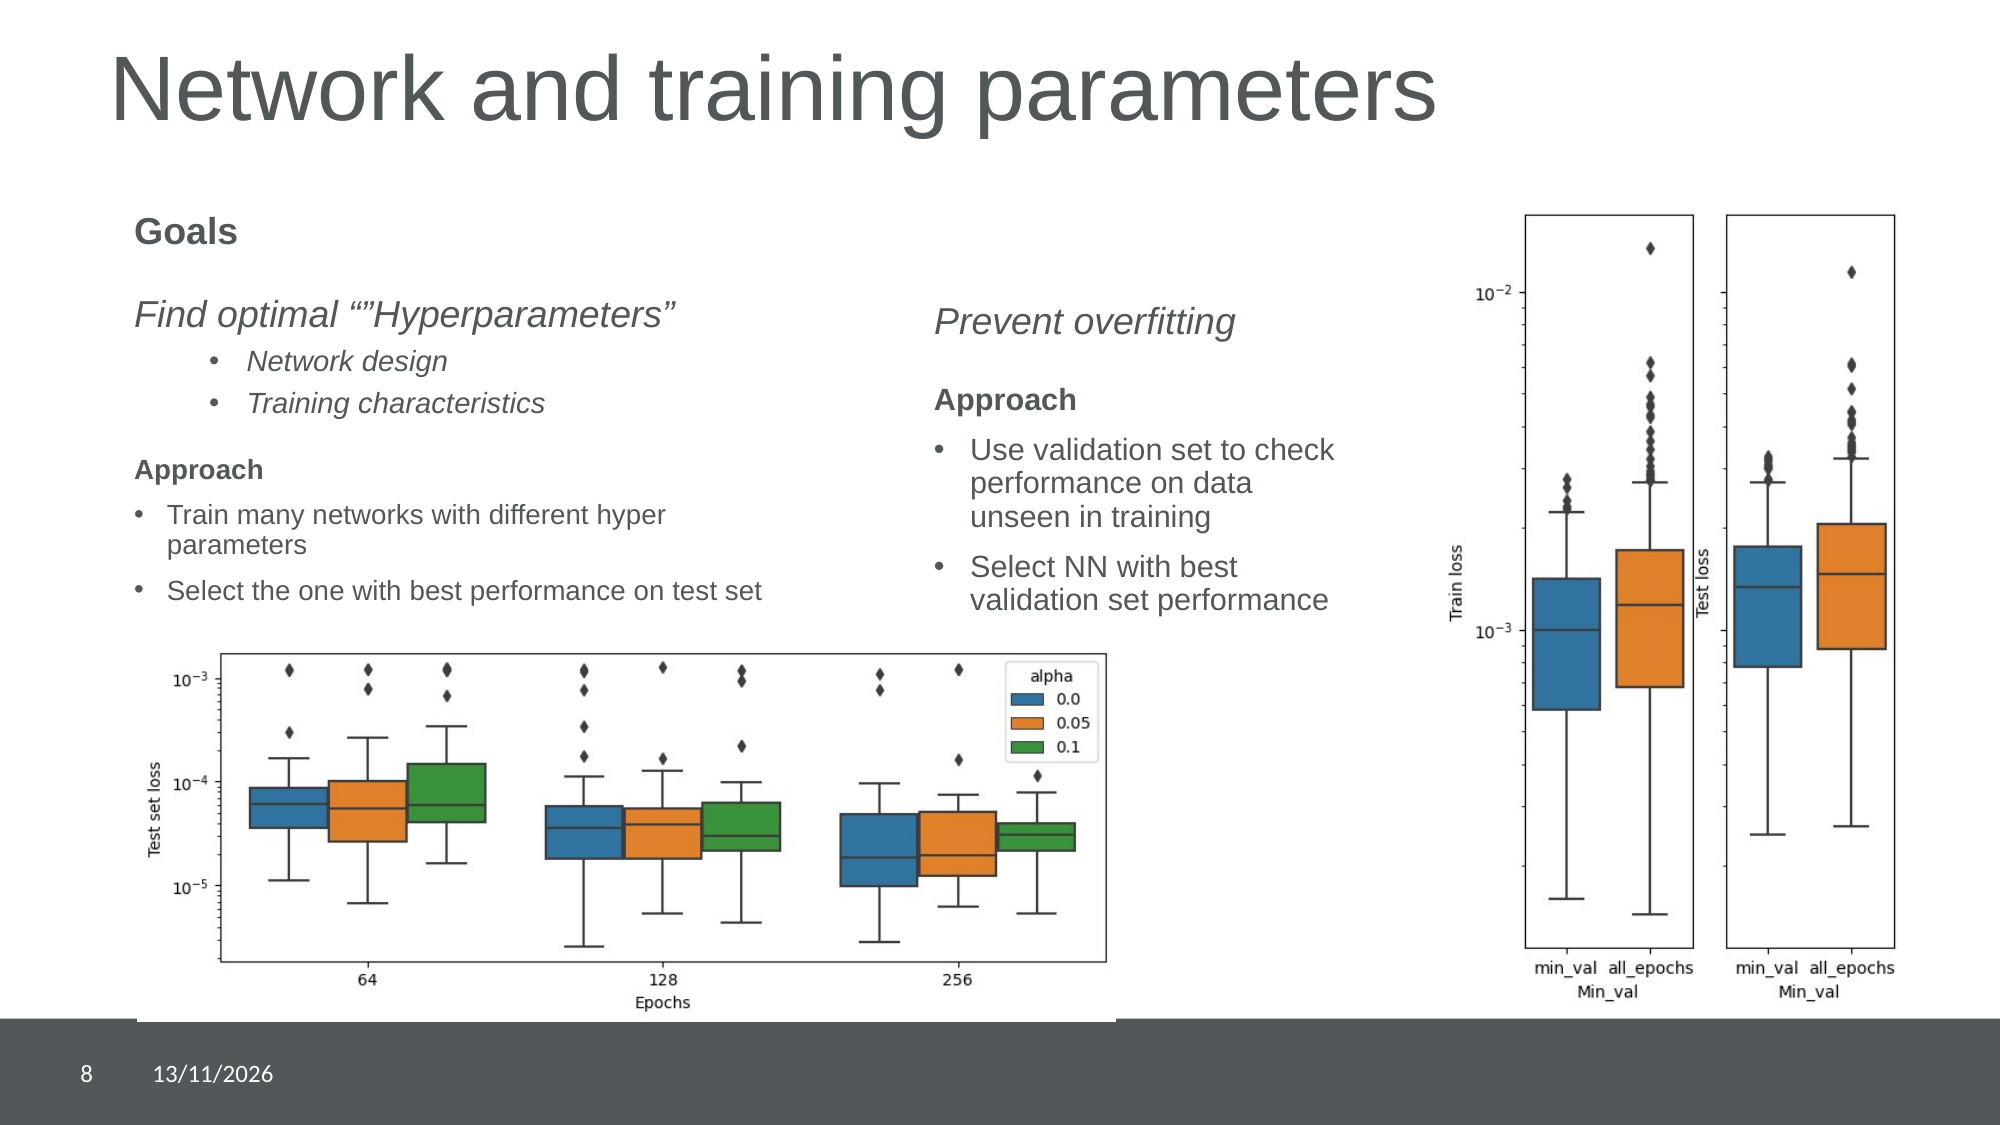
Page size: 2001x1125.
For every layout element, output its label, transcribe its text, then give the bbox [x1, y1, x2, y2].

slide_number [137, 1042, 298, 1103]
picture [137, 643, 1116, 1022]
text_box Prevent overfitting [919, 294, 1438, 377]
picture [1438, 204, 1906, 1012]
slide_number 8 [29, 1042, 109, 1103]
text_box Approach Use validation set to check performance on data unseen in training Select NN with best validation set performance [919, 376, 1371, 629]
text_box Find optimal “”Hyperparameters” Network design Training characteristics [119, 294, 779, 577]
text_box Approach Train many networks with different hyper parameters Select the one with best performance on test set [119, 577, 779, 644]
text_box Goals [119, 204, 779, 294]
text_box Network and training parameters [94, 33, 1906, 223]
